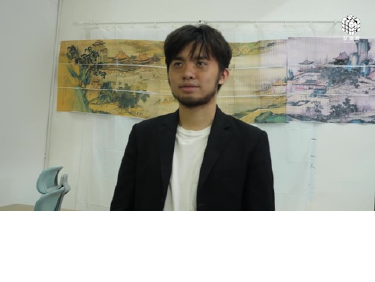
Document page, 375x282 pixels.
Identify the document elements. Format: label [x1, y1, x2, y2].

picture [0, 0, 375, 212]
